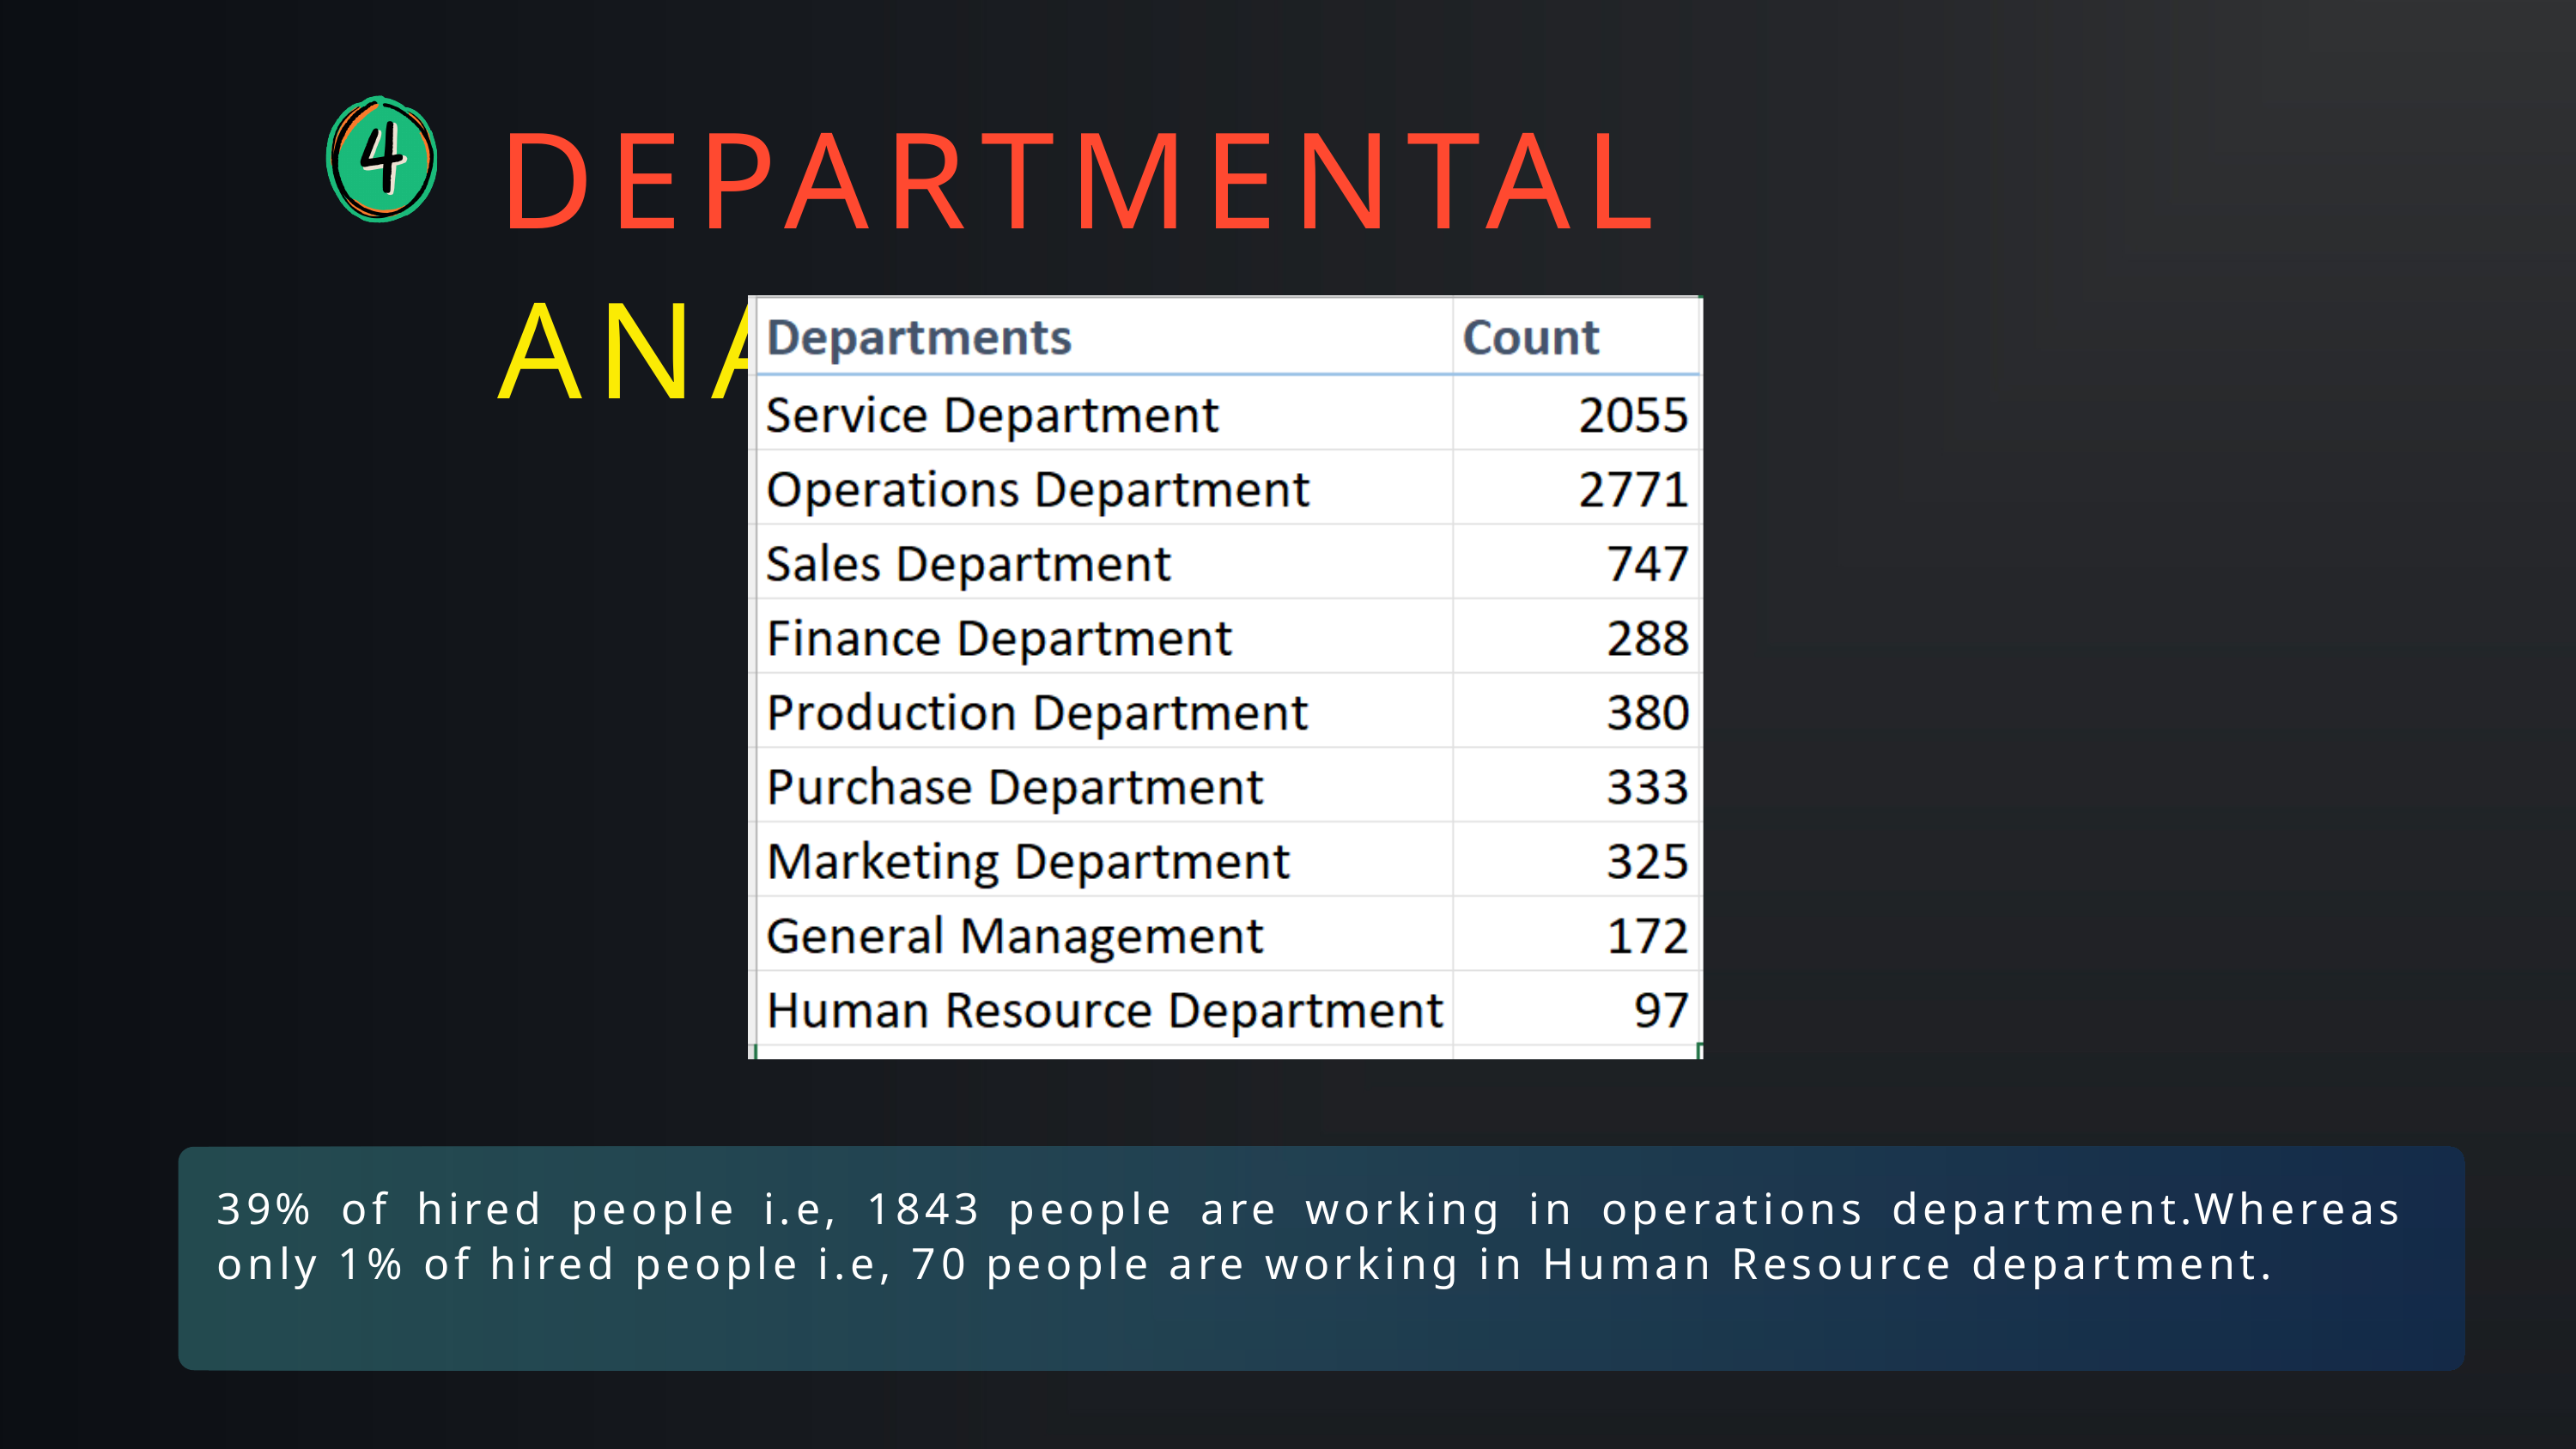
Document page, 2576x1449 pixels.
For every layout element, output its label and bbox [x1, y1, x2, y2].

text_box [325, 95, 2318, 255]
text_box [748, 295, 1704, 1059]
text_box [0, 0, 2576, 1449]
text_box [178, 1146, 2465, 1371]
